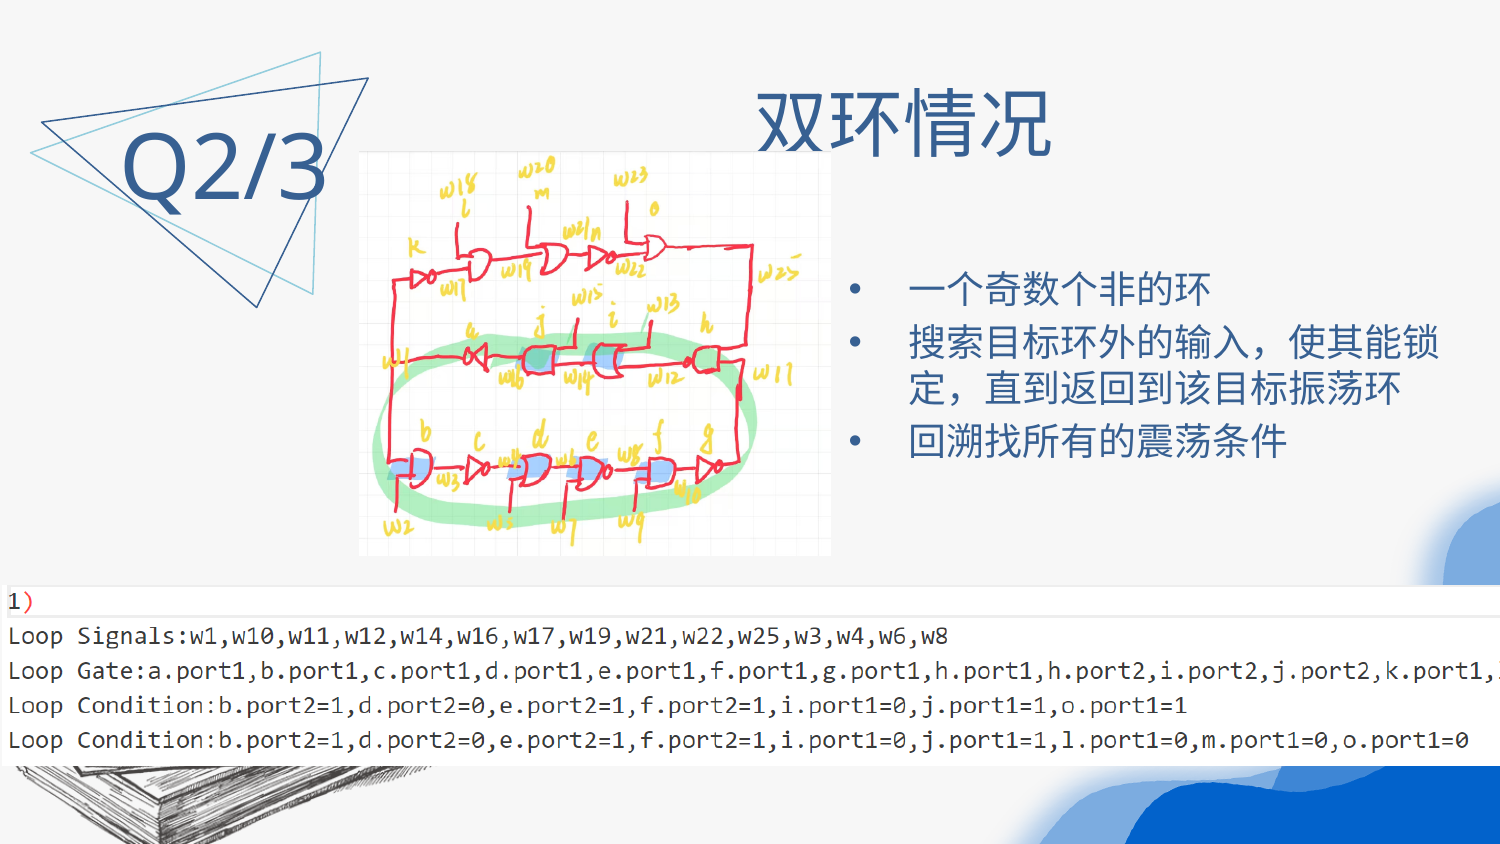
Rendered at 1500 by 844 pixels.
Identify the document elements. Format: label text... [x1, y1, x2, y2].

text_box 双环情况 [379, 68, 1439, 174]
picture [2, 428, 1500, 844]
text_box 一个奇数个非的环 搜索目标环外的输入，使其能锁定，直到返回到该目标振荡环 回溯找所有的震荡条件 [836, 258, 1462, 477]
picture [359, 150, 831, 557]
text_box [29, 42, 374, 308]
